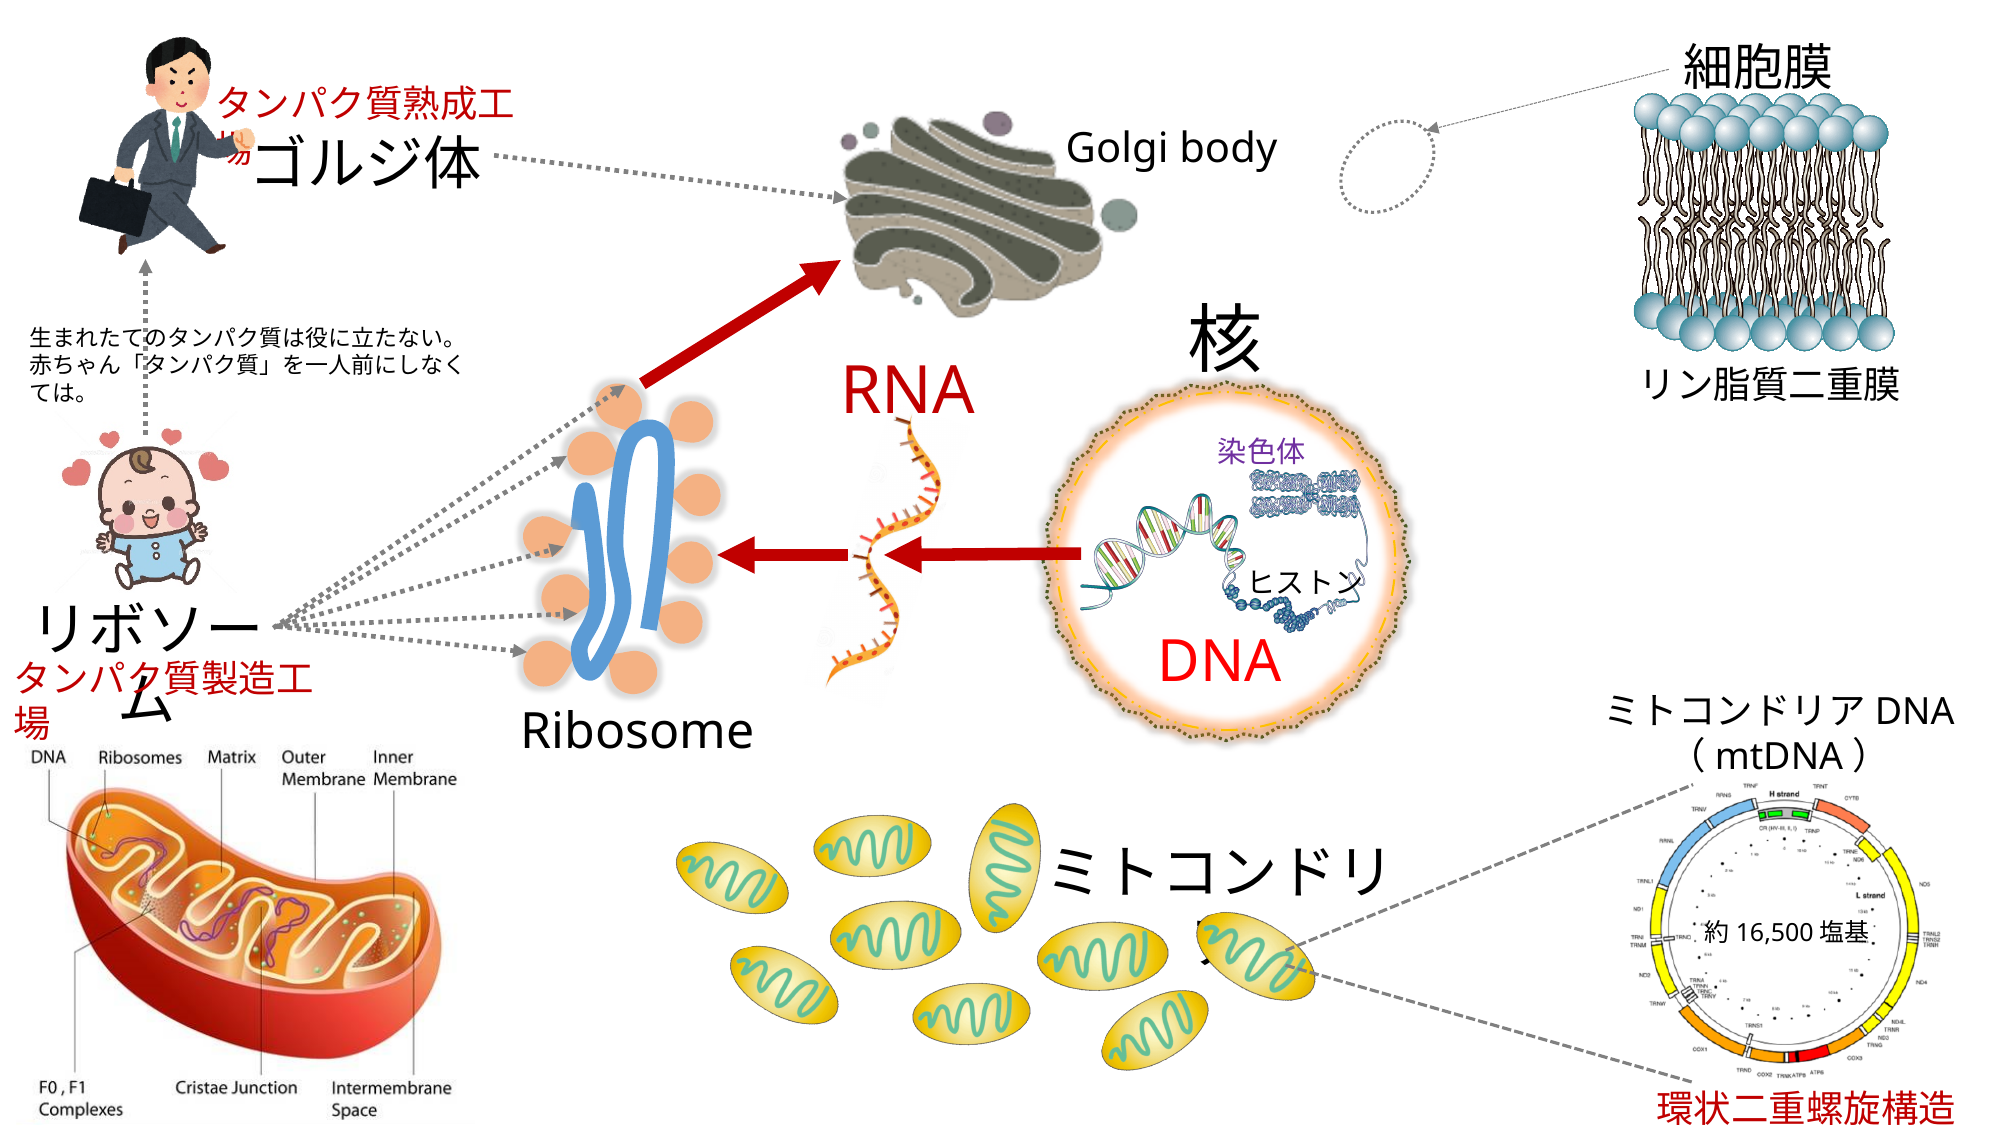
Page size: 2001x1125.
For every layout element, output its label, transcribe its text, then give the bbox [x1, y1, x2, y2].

picture [680, 820, 828, 1051]
picture [1633, 92, 1903, 358]
text_box リン脂質二重膜 [1619, 353, 1921, 414]
picture [1142, 407, 1305, 695]
text_box 細胞膜 [1608, 28, 1910, 104]
text_box タンパク質製造工場 [0, 647, 351, 729]
text_box タンパク質熟成工場 [273, 72, 456, 177]
picture [64, 32, 273, 260]
picture [809, 35, 1151, 376]
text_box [494, 155, 848, 199]
text_box ゴルジ体 [273, 177, 456, 204]
picture [47, 411, 244, 593]
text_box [278, 628, 528, 653]
picture [822, 790, 1018, 1081]
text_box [273, 414, 599, 628]
text_box ミトコンドリアDNA （mtDNA） [1588, 679, 1970, 785]
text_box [1285, 784, 1693, 951]
text_box リボソーム [0, 585, 278, 647]
picture [956, 802, 1305, 1098]
text_box 生まれたてのタンパク質は役に立たない。 赤ちゃん「タンパク質」を一人前にしなくては。 [146, 316, 456, 414]
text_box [1426, 69, 1669, 131]
picture [1630, 772, 1945, 1083]
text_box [1285, 965, 1693, 1083]
picture [845, 408, 927, 702]
text_box 生まれたてのタンパク質は役に立たない。 赤ちゃん「タンパク質」を一人前にしなくては。 [15, 316, 145, 414]
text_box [642, 259, 841, 384]
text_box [456, 28, 1578, 1108]
text_box 環状二重螺旋構造 [1630, 1077, 1982, 1125]
picture [0, 729, 482, 1125]
